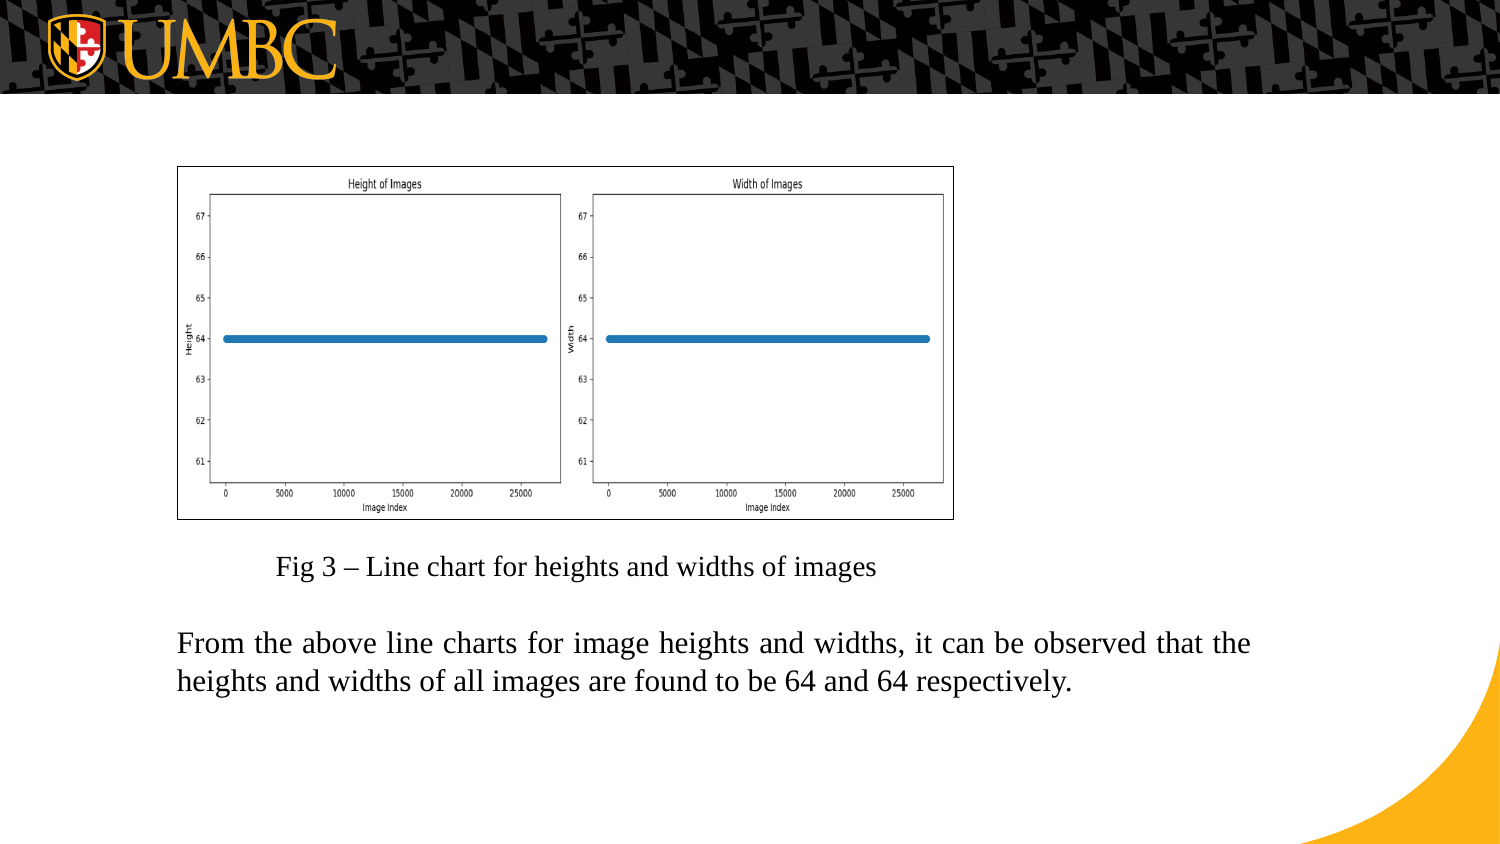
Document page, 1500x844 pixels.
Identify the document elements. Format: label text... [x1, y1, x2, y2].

picture [0, 0, 1500, 94]
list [176, 166, 954, 520]
text_box From the above line charts for image heights and widths, it can be observed that the heights and widths of all images are found to be 64 and 64 respectively. [162, 615, 1268, 830]
picture [1299, 639, 1500, 844]
text_box Fig 3 – Line chart for heights and widths of images [260, 539, 922, 590]
